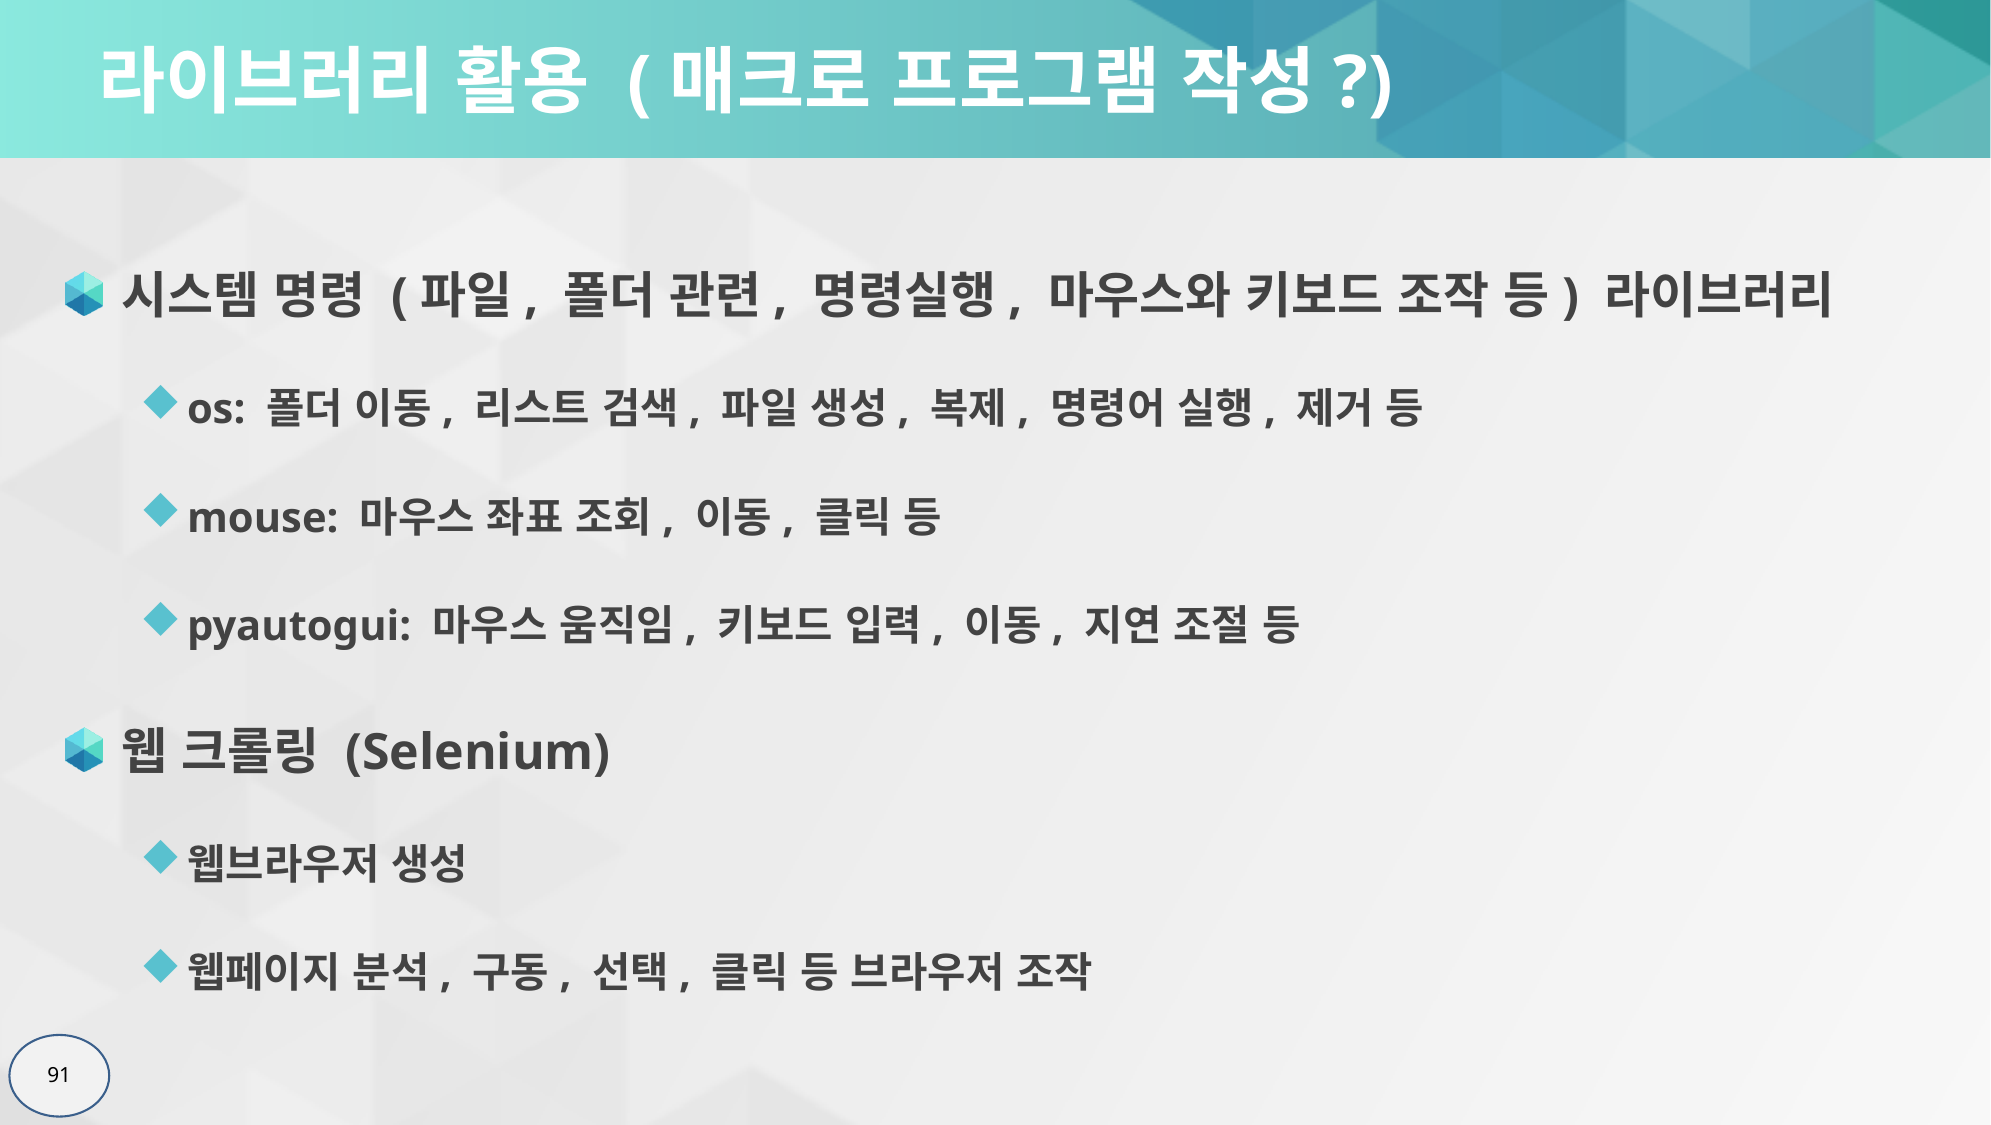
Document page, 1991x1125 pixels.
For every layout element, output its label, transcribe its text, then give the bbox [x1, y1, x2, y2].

picture [0, 0, 1991, 1125]
list 시스템 명령 (파일, 폴더 관련, 명령실행, 마우스와 키보드 조작 등) 라이브러리 os: 폴더 이동, 리스트 검색, 파일 생성, 복제, 명령어 실행, 제거 등 mouse: 마우스 좌표 조회, 이동, 클릭 등 pyautogui: 마우스 움직임, 키보드 입력, 이동, 지연 조절 등 웹 크롤링 (Selenium) 웹브라우저 생성 웹페이지 분석, 구동, 선택, 클릭 등 브라우저 조작 [50, 196, 1929, 1079]
title 라이브러리 활용 (매크로 프로그램 작성?) [83, 0, 1681, 158]
